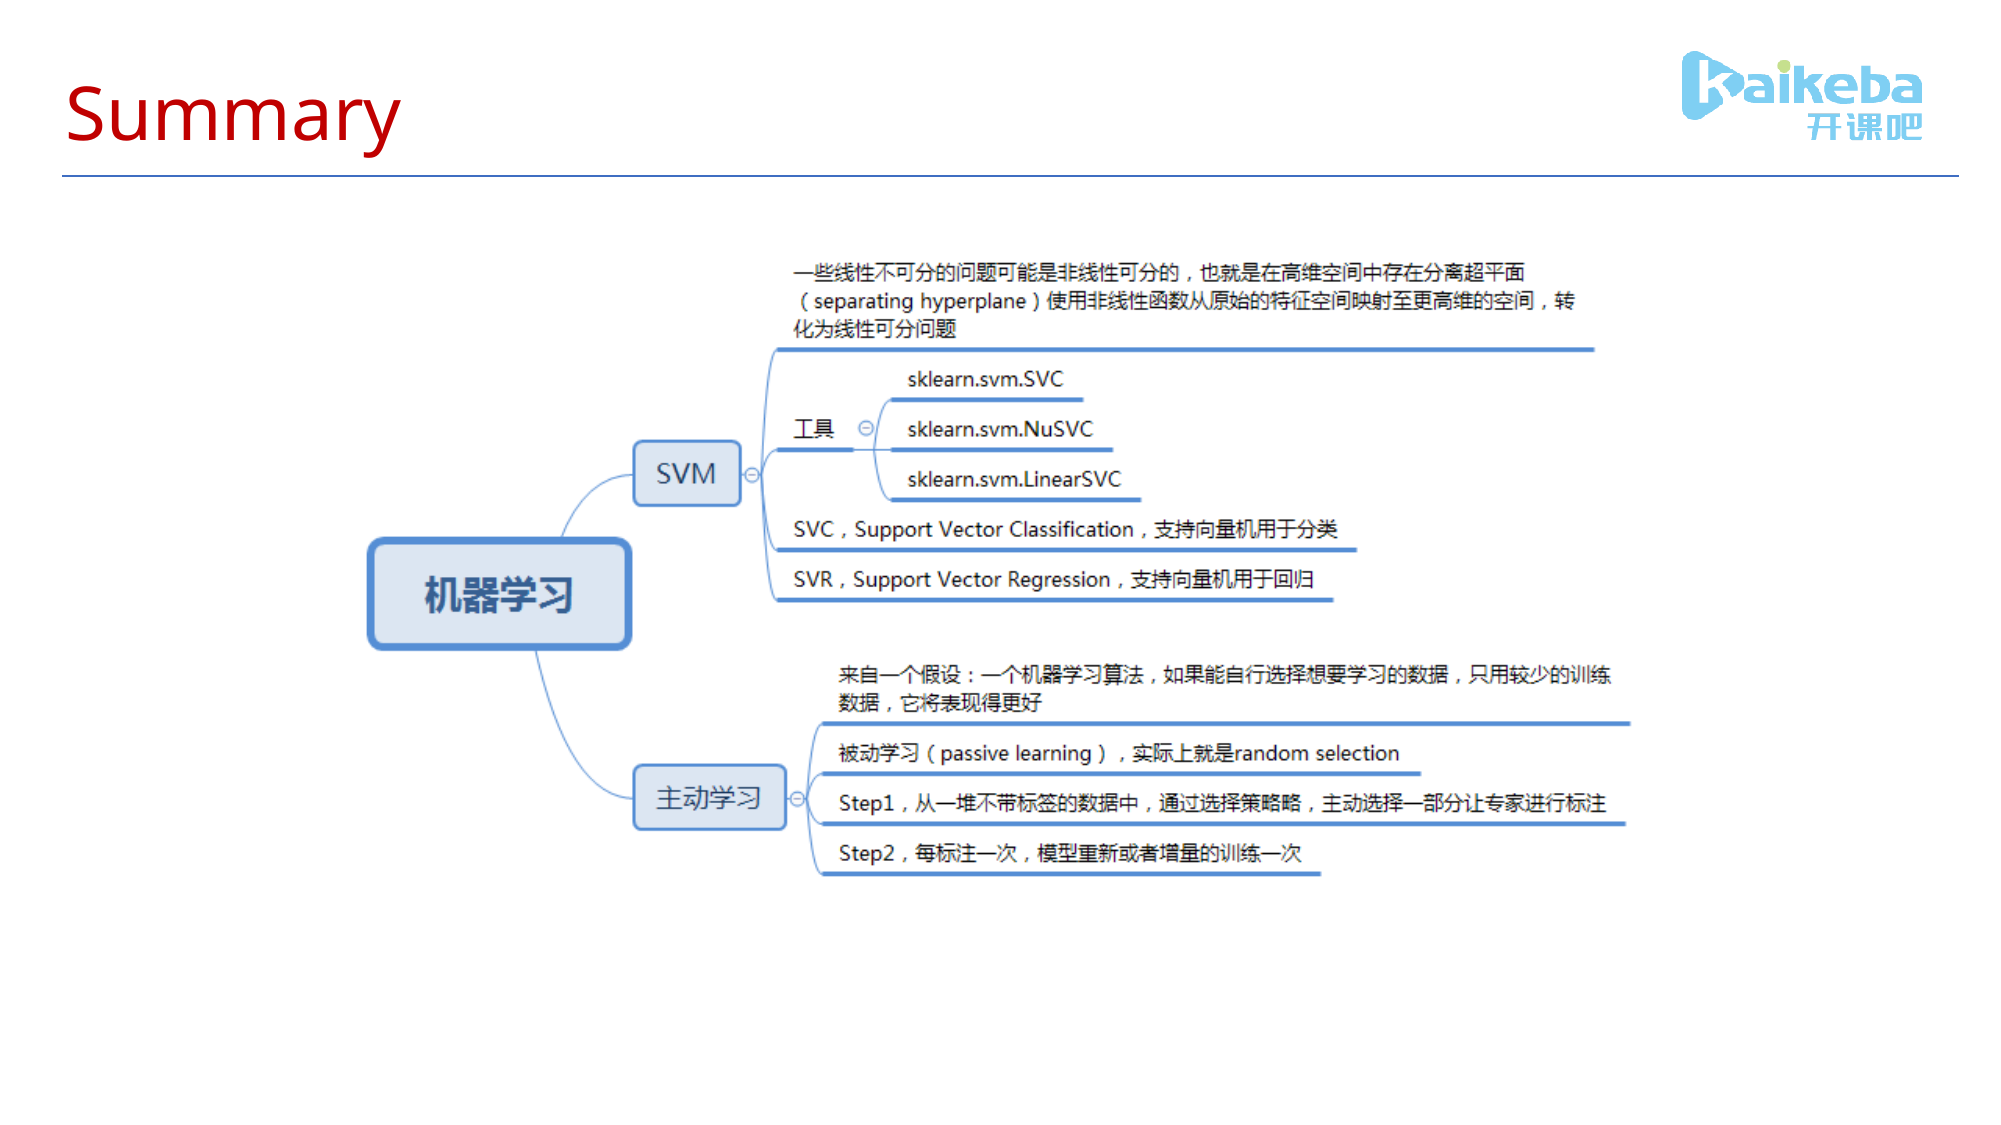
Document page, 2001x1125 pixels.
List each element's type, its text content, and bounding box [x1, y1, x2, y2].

title Summary [57, 59, 1728, 167]
picture [341, 224, 1658, 901]
table_cell 1 [1653, 21, 1950, 167]
